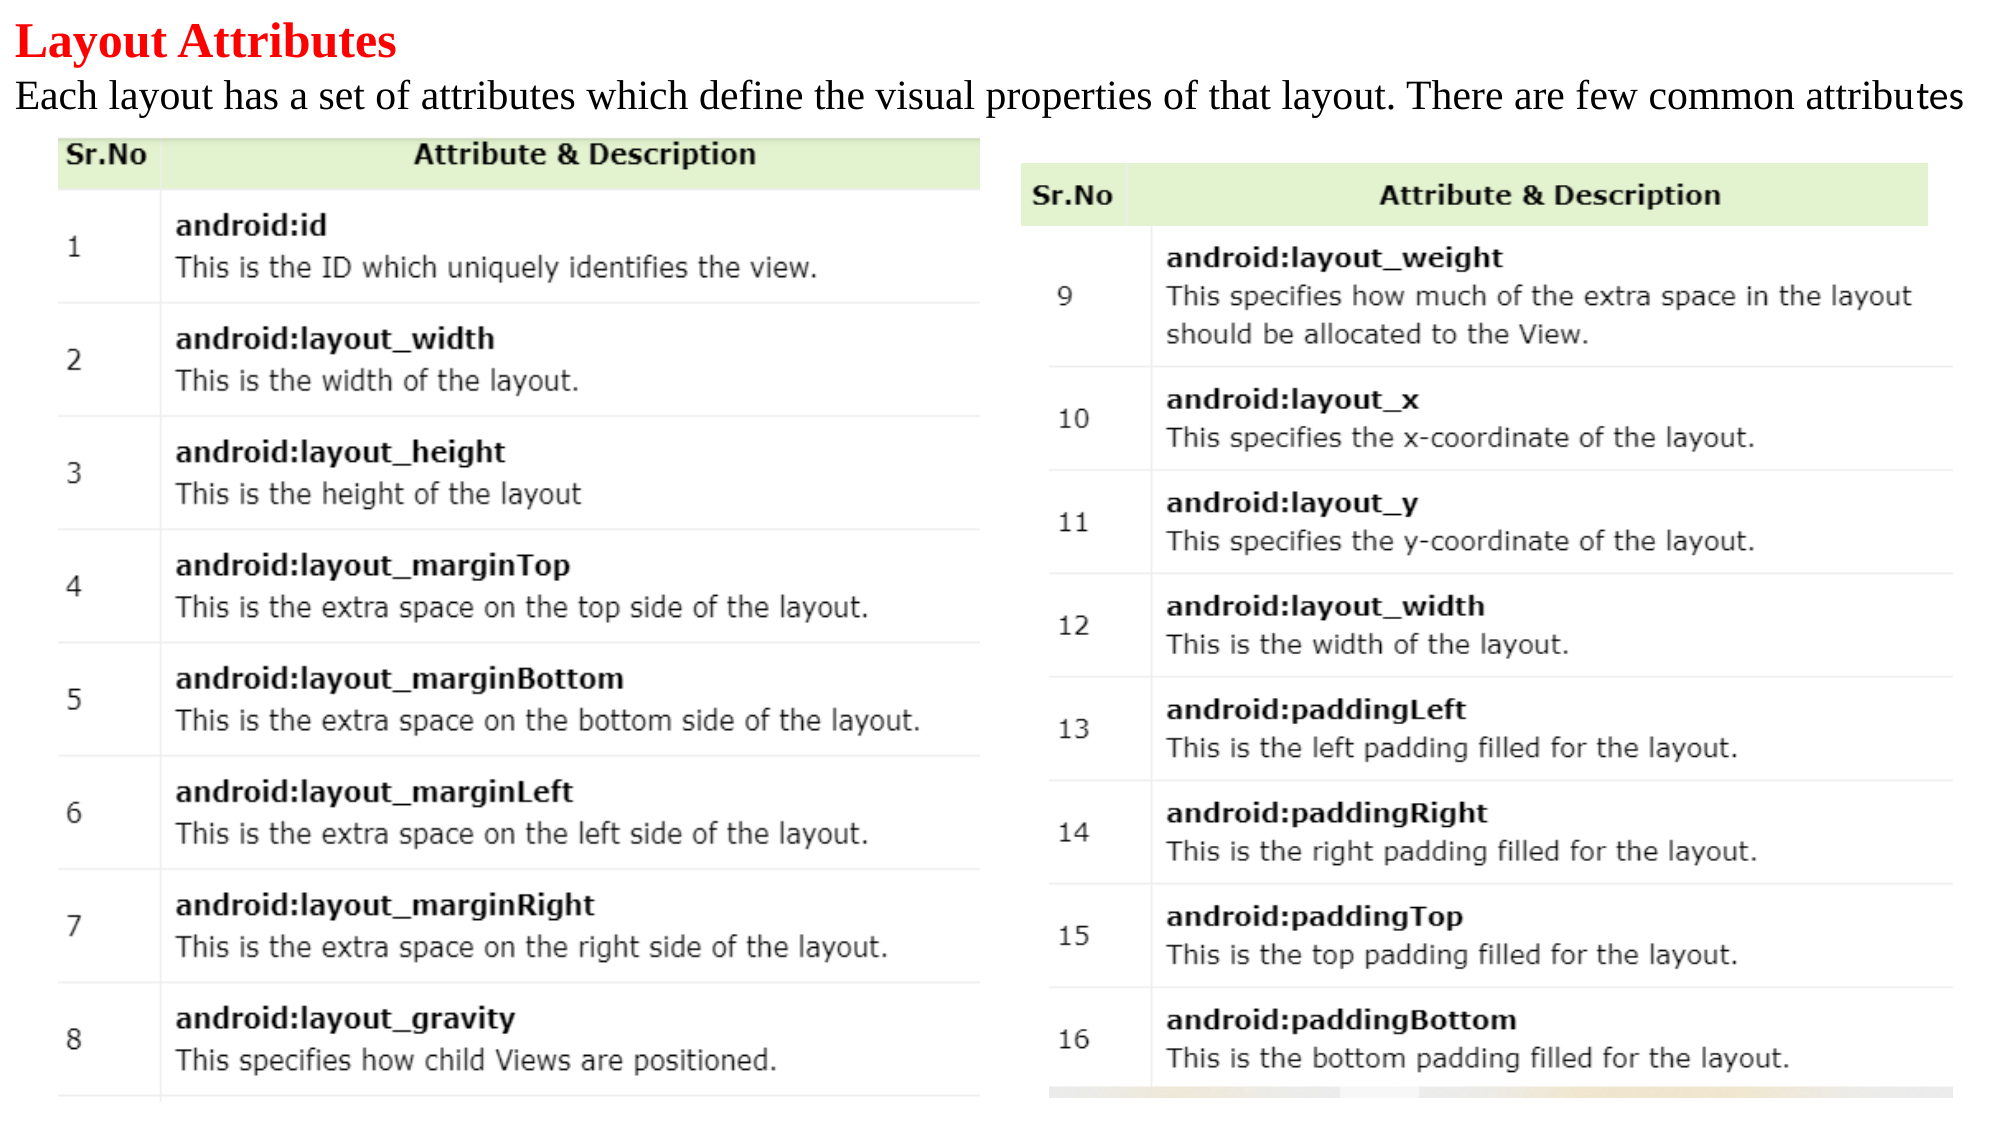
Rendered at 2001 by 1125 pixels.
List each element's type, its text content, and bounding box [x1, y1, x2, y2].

text_box Layout Attributes Each layout has a set of attributes which define the visual properties of that layout. There are few common attributes [0, 0, 2000, 125]
picture [58, 135, 980, 1102]
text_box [1021, 163, 1953, 1098]
